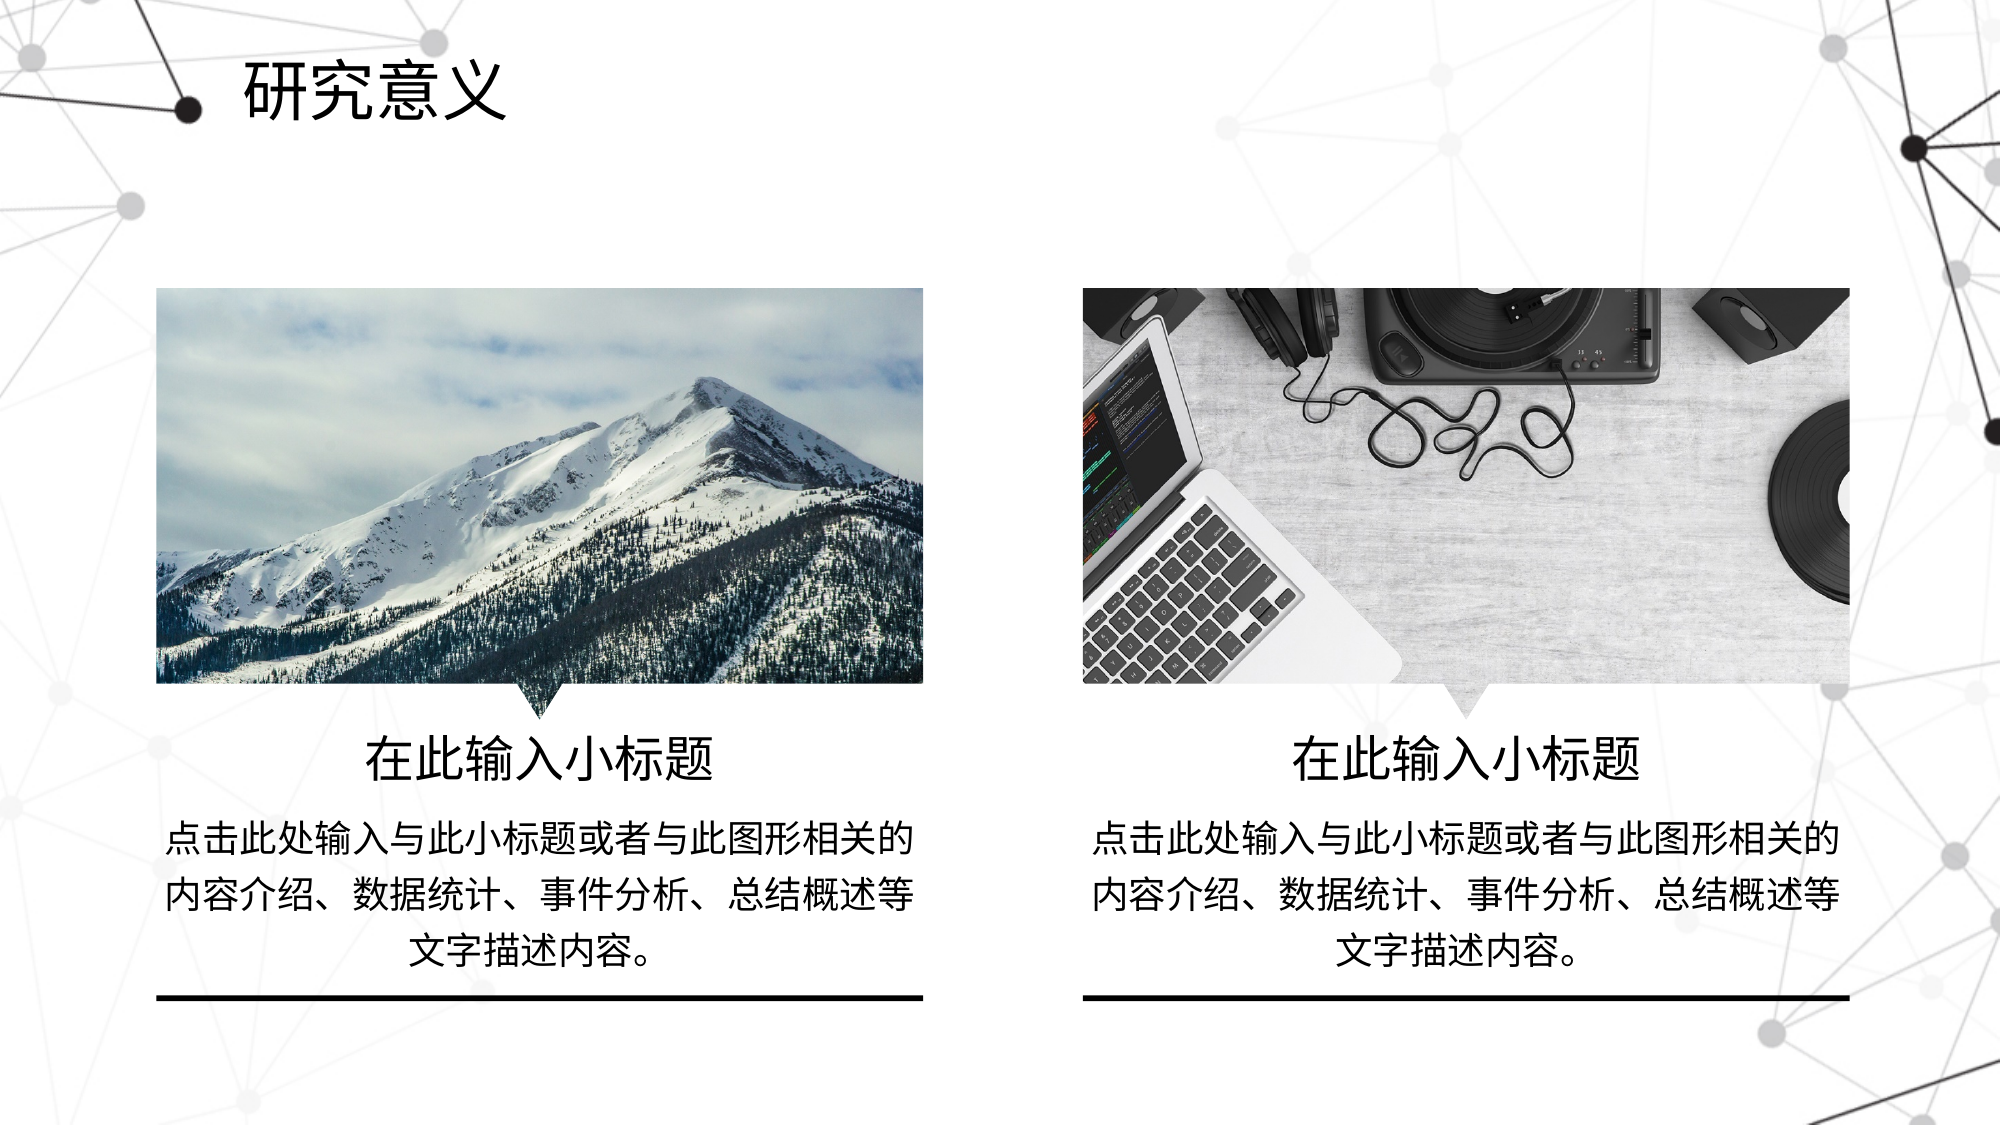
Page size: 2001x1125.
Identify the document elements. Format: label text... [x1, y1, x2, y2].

text_box 在此输入小标题 [1082, 720, 1850, 795]
text_box [1082, 994, 1851, 1002]
title 研究意义 [227, 40, 1395, 137]
picture [0, 0, 2000, 1125]
text_box [155, 994, 924, 1002]
text_box 点击此处输入与此小标题或者与此图形相关的内容介绍、数据统计、事件分析、总结概述等文字描述内容。 [156, 795, 924, 980]
text_box 点击此处输入与此小标题或者与此图形相关的内容介绍、数据统计、事件分析、总结概述等文字描述内容。 [1082, 795, 1850, 980]
text_box 在此输入小标题 [156, 720, 924, 795]
